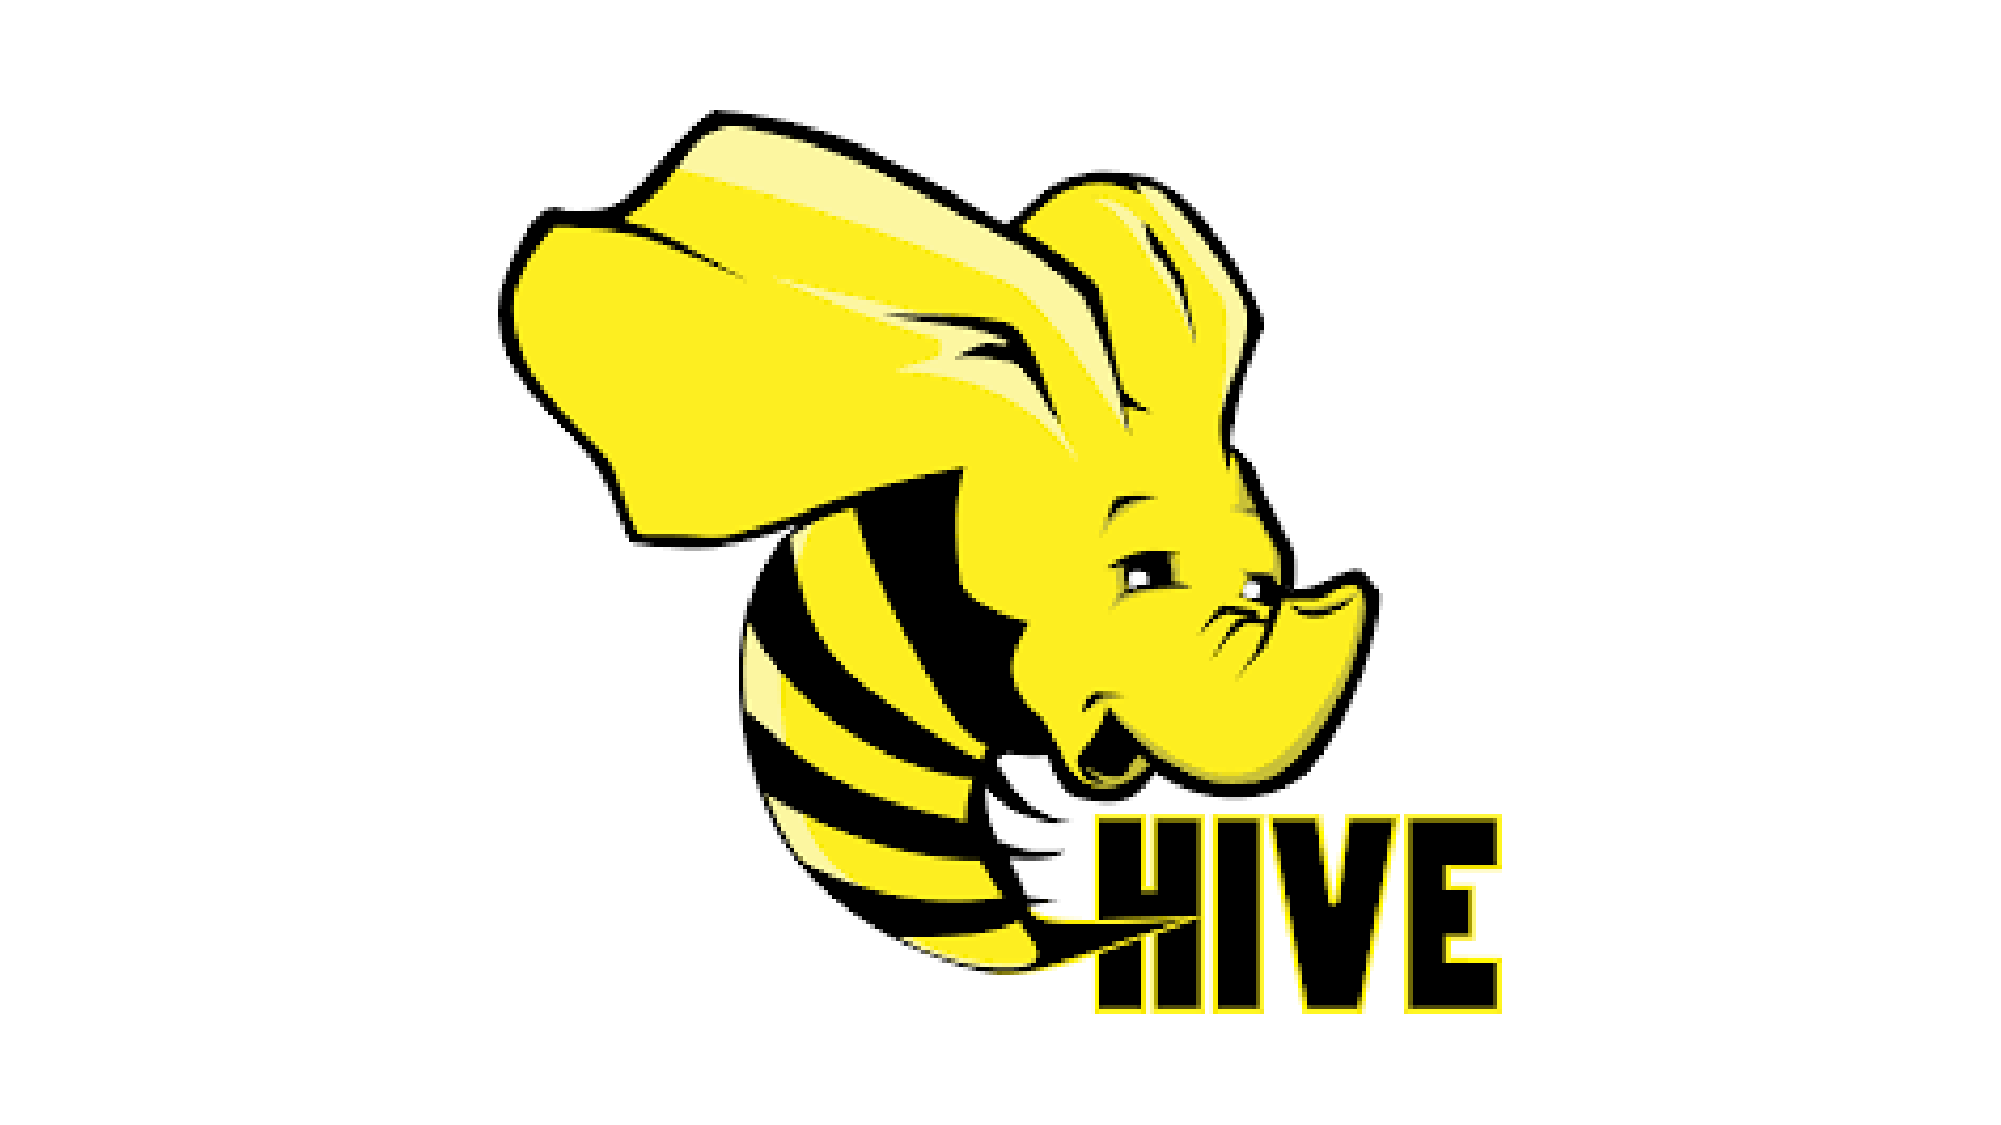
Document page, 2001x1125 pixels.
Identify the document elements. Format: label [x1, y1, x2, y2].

picture [498, 110, 1502, 1015]
